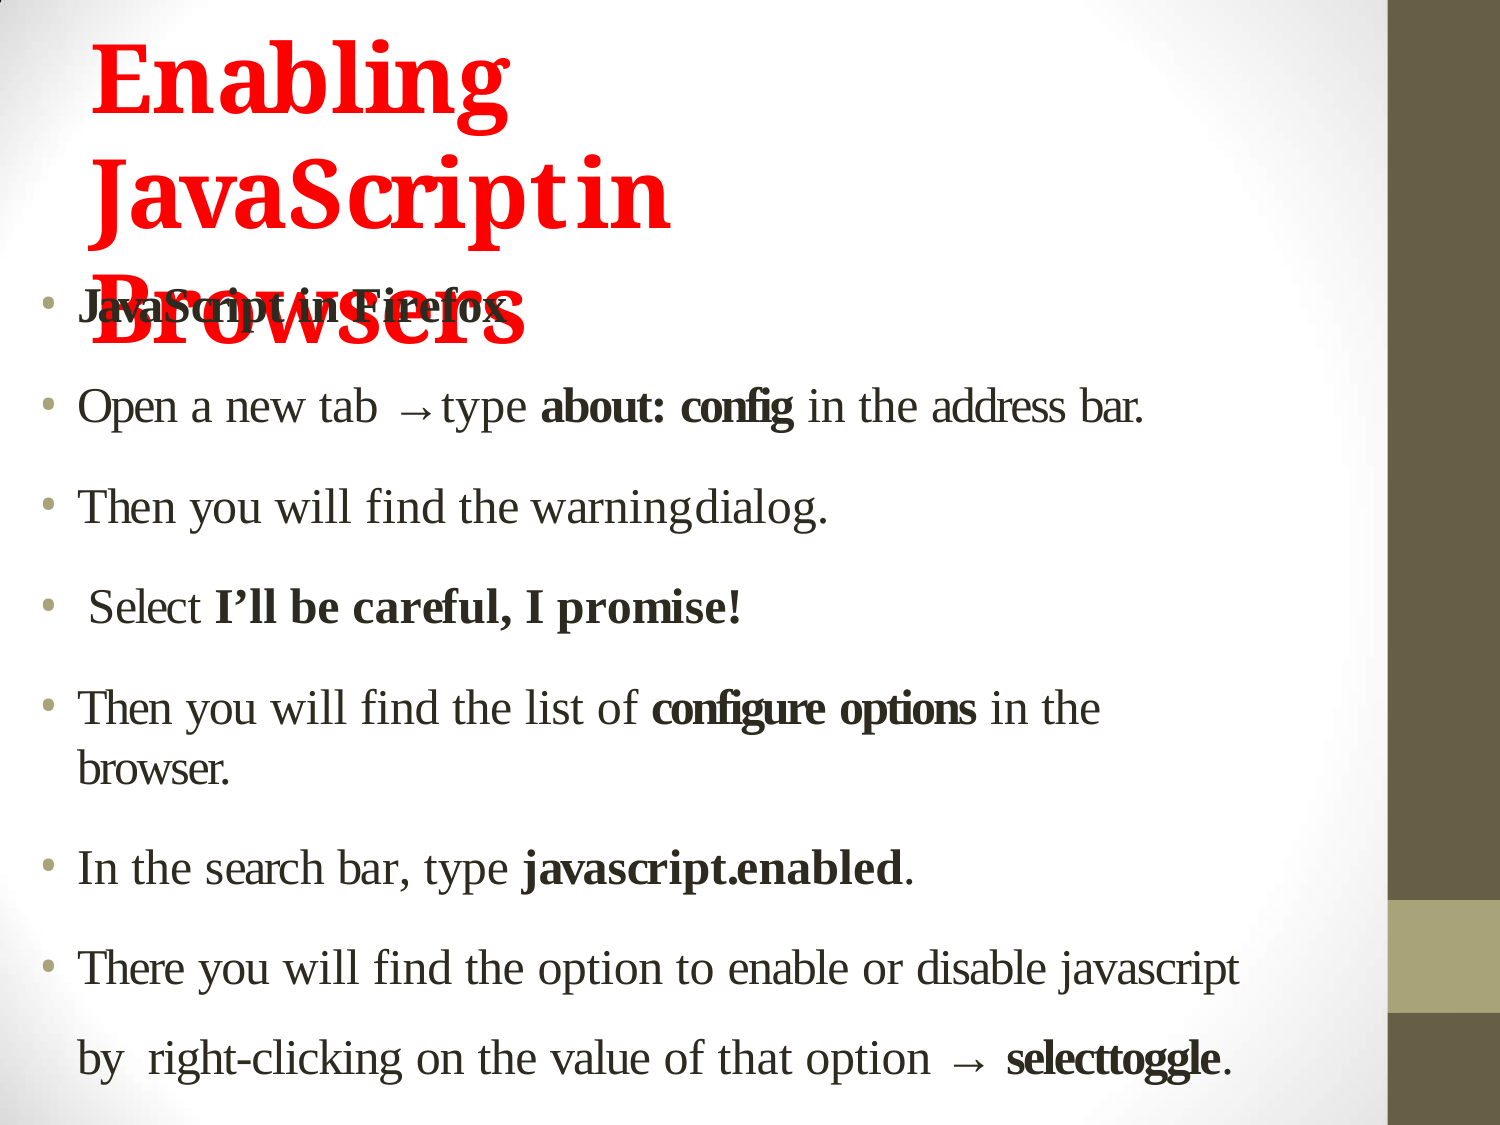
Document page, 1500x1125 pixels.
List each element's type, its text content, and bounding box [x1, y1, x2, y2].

text_box JavaScript in Firefox Open a new tab →type about: config in the address bar. Then you will find the warningdialog. Select I’ll be careful, I promise! Then you will find the list of configure options in the browser. In the search bar, type javascript.enabled. There you will find the option to enable or disable javascript by right-clicking on the value of that option → selecttoggle. [37, 270, 1264, 1085]
title Enabling JavaScriptin Browsers [87, 16, 1097, 270]
picture [0, 0, 1387, 1125]
